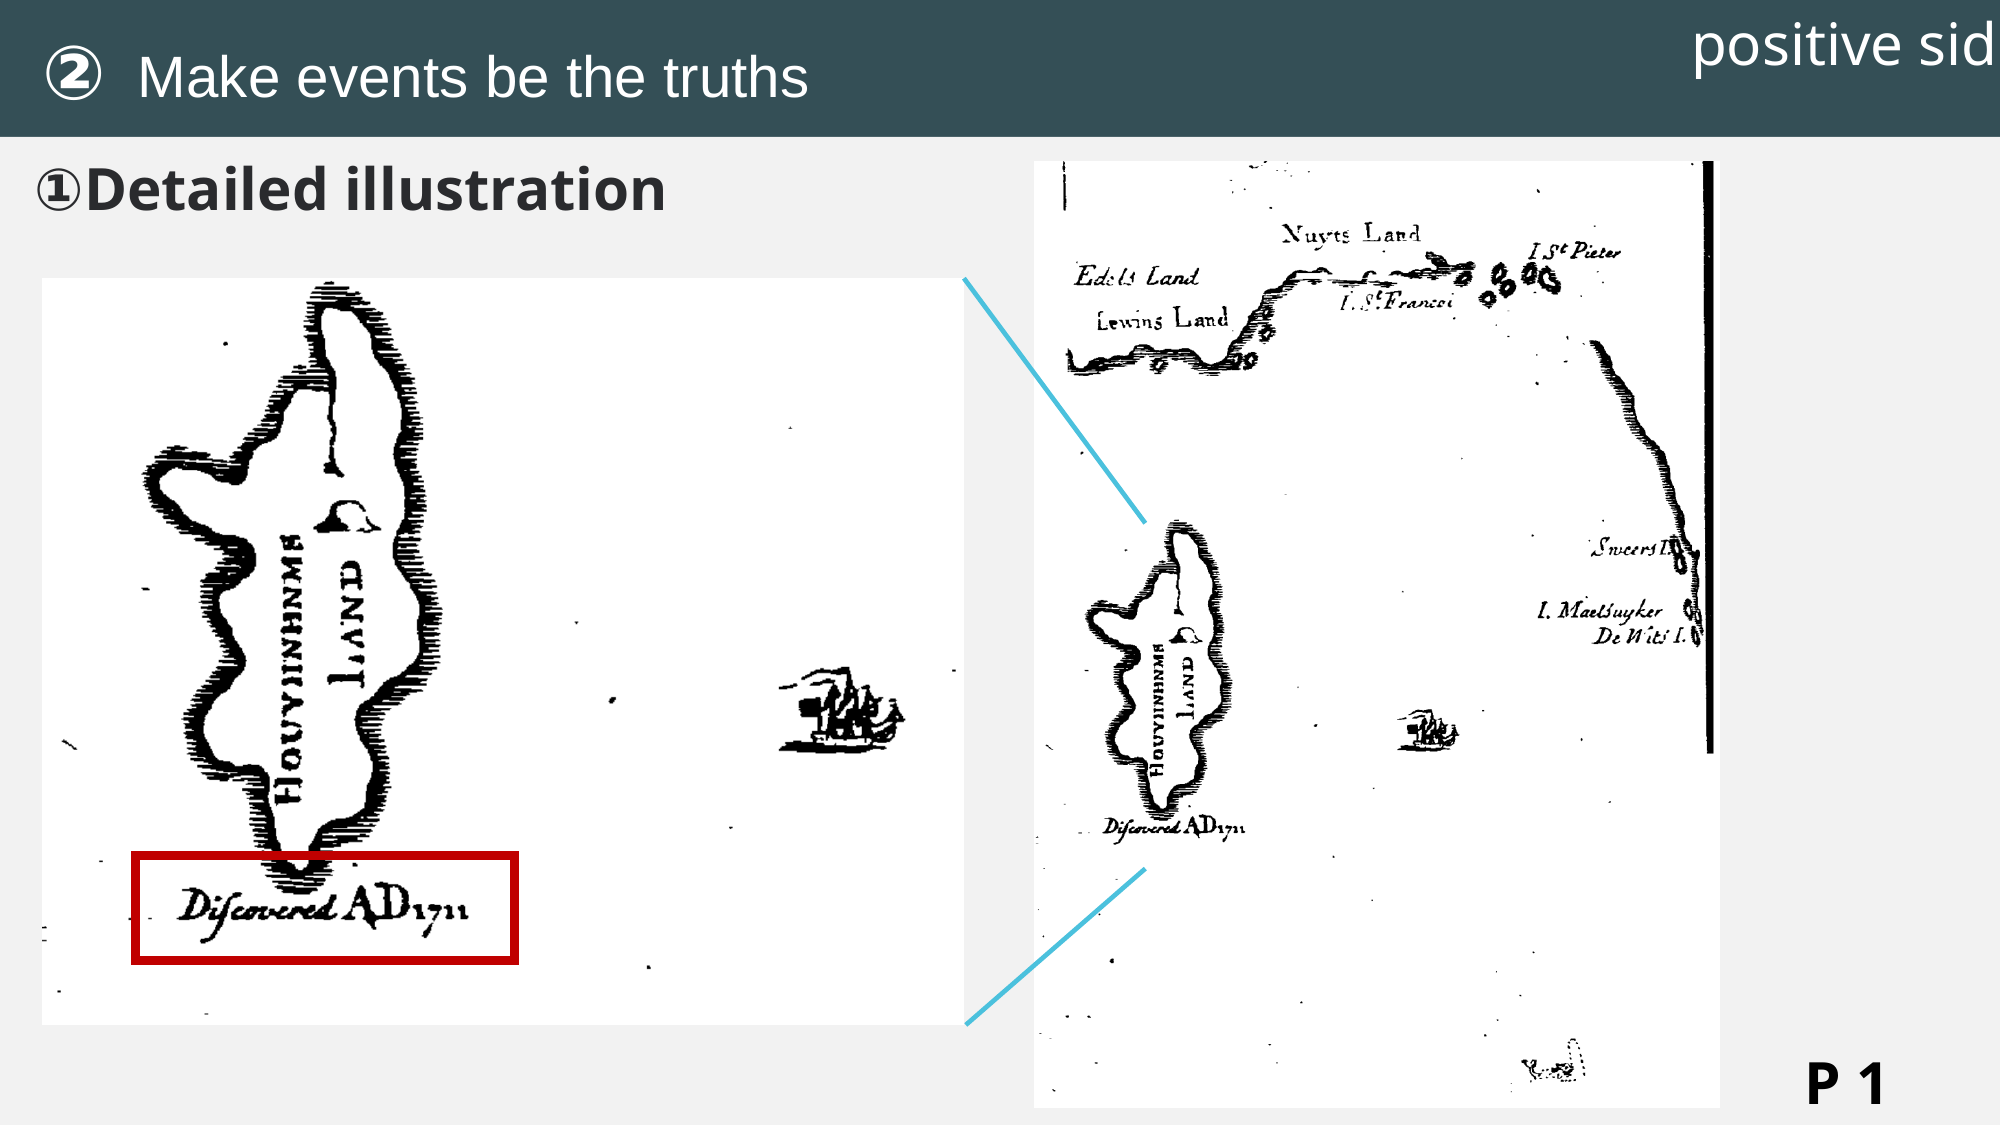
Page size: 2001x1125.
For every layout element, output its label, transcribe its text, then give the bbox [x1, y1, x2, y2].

text_box ①Detailed illustration [20, 144, 746, 230]
text_box P 1 [1790, 1039, 2000, 1124]
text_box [965, 868, 1146, 1025]
text_box Make events be the truths [123, 32, 1146, 117]
text_box ② [28, 16, 123, 122]
picture [42, 278, 964, 1025]
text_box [963, 278, 1146, 524]
text_box positive side [1676, 0, 2000, 85]
picture [1034, 161, 1720, 1108]
